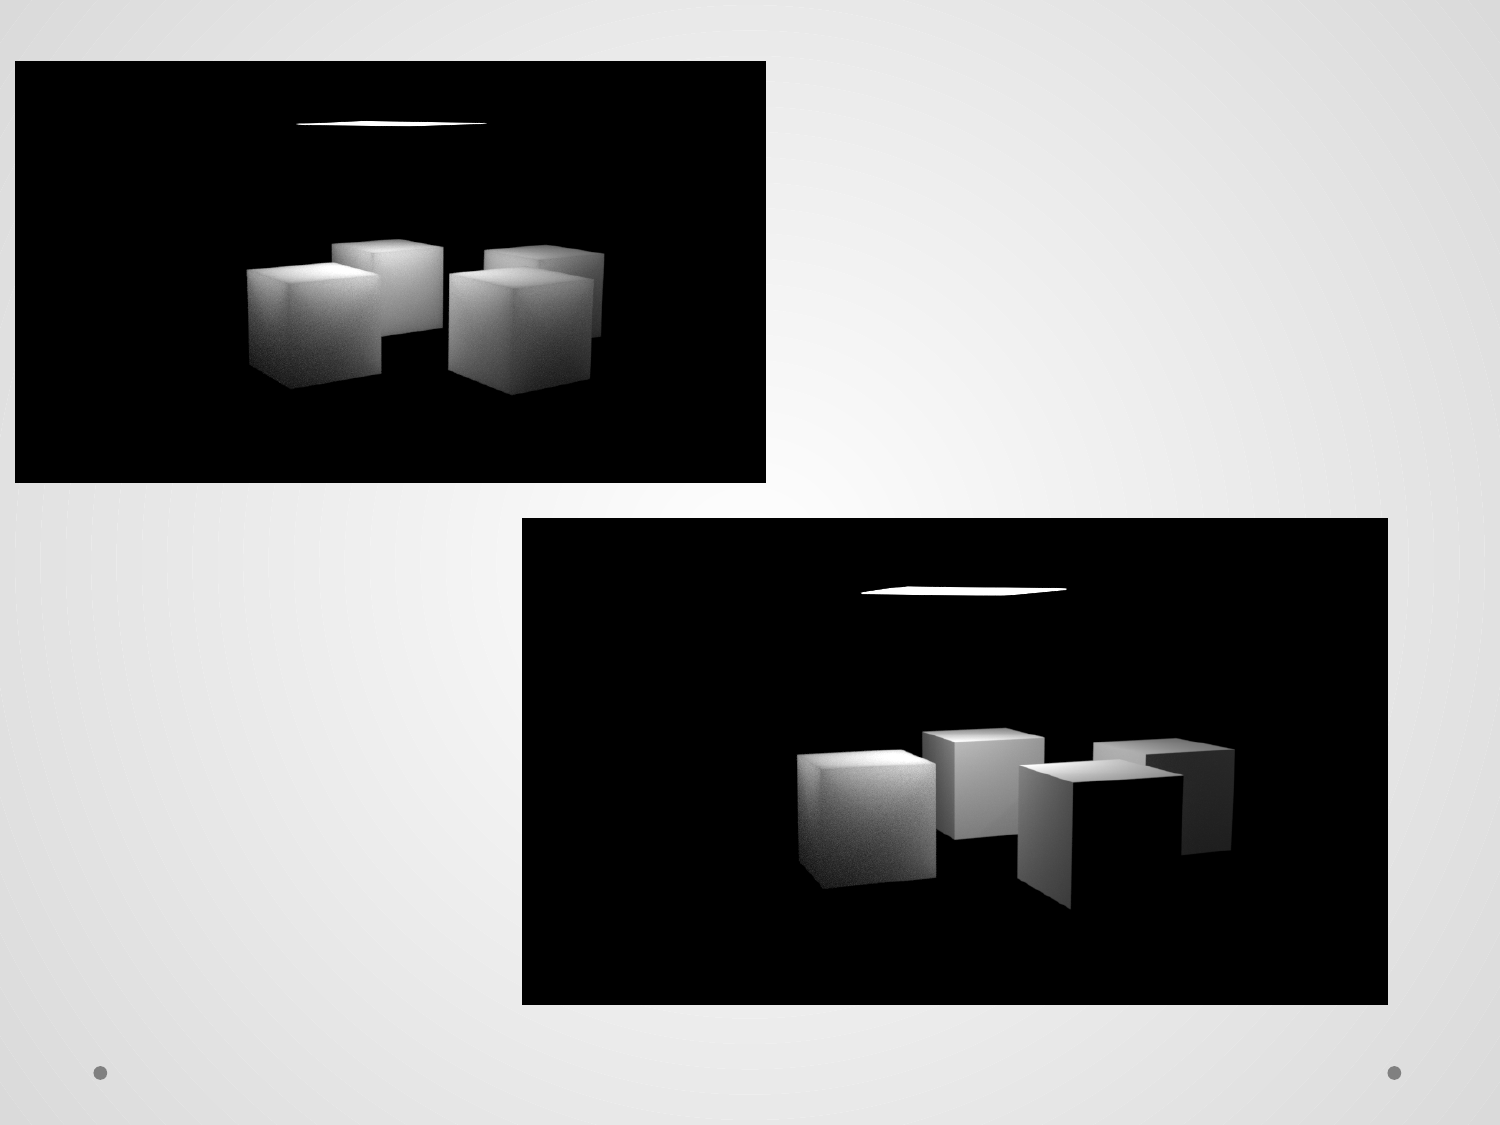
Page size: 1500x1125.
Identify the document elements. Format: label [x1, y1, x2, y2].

picture [15, 61, 766, 483]
picture [522, 518, 1388, 1005]
